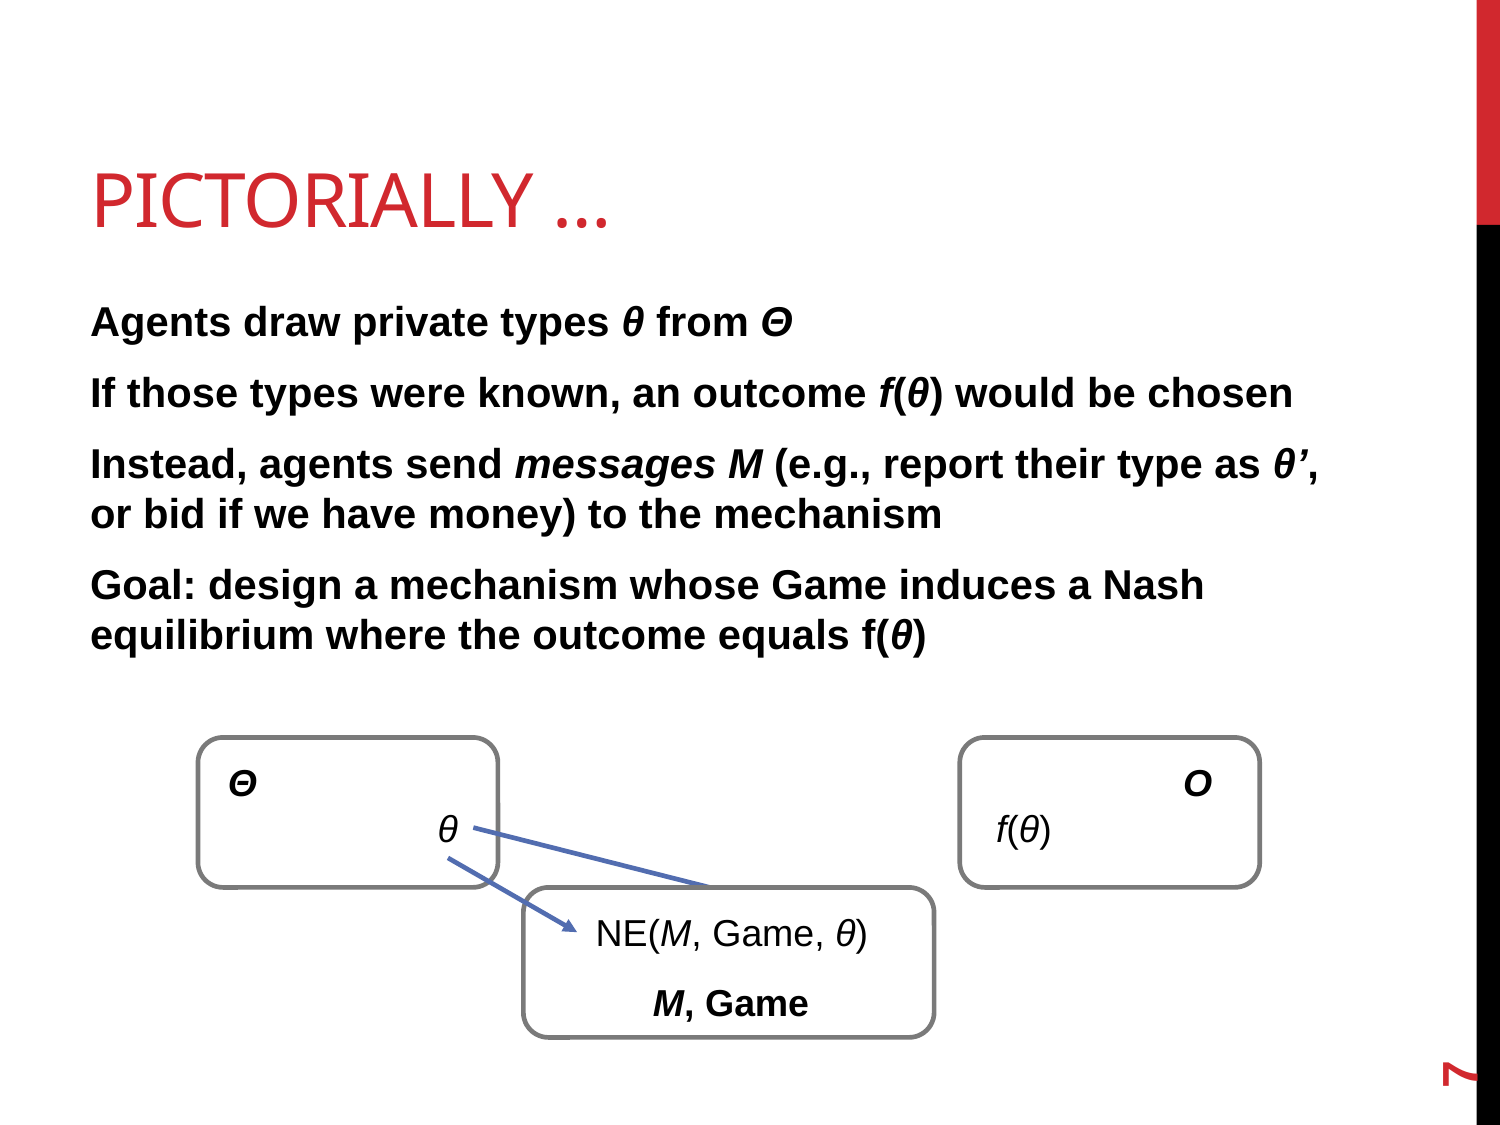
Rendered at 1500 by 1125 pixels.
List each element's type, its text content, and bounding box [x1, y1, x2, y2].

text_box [522, 886, 935, 1038]
list Agents draw private types θ from Θ If those types were known, an outcome f(θ) would be chosen Instead, agents send messages M (e.g., report their type as θ’, or bid if we have money) to the mechanism Goal: design a mechanism whose Game induces a Nash equilibrium where the outcome equals f(θ) [75, 287, 1364, 708]
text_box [959, 736, 1261, 888]
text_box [447, 857, 578, 933]
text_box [197, 736, 499, 888]
title Pictorially … [75, 25, 1025, 250]
slide_number 7 [1427, 887, 1488, 1104]
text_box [886, 857, 1025, 933]
